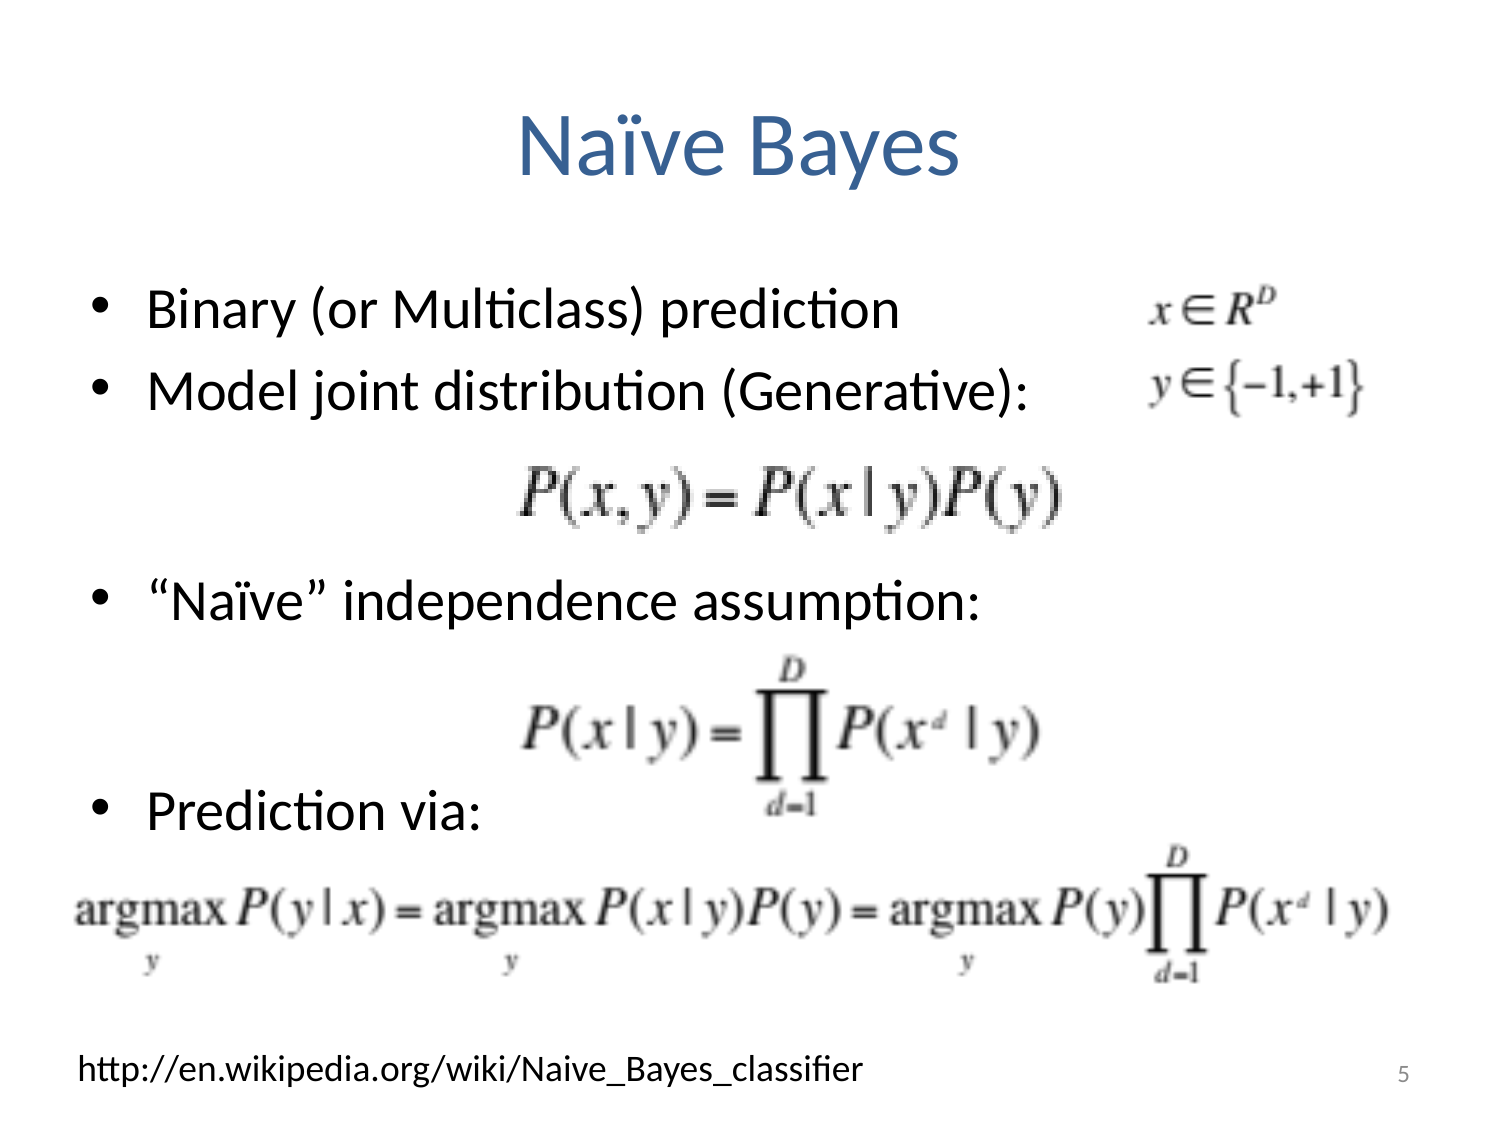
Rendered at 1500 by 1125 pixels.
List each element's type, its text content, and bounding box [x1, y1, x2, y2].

slide_number 5 [1074, 1042, 1425, 1103]
list Binary (or Multiclass) prediction Model joint distribution (Generative): “Naïve” independence assumption: Prediction via: [75, 262, 1425, 1005]
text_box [69, 831, 1395, 988]
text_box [508, 453, 1071, 541]
title Naïve Bayes [75, 45, 1425, 233]
text_box http://en.wikipedia.org/wiki/Naive_Bayes_classifier [62, 1036, 880, 1097]
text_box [1142, 276, 1366, 422]
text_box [513, 640, 1044, 822]
